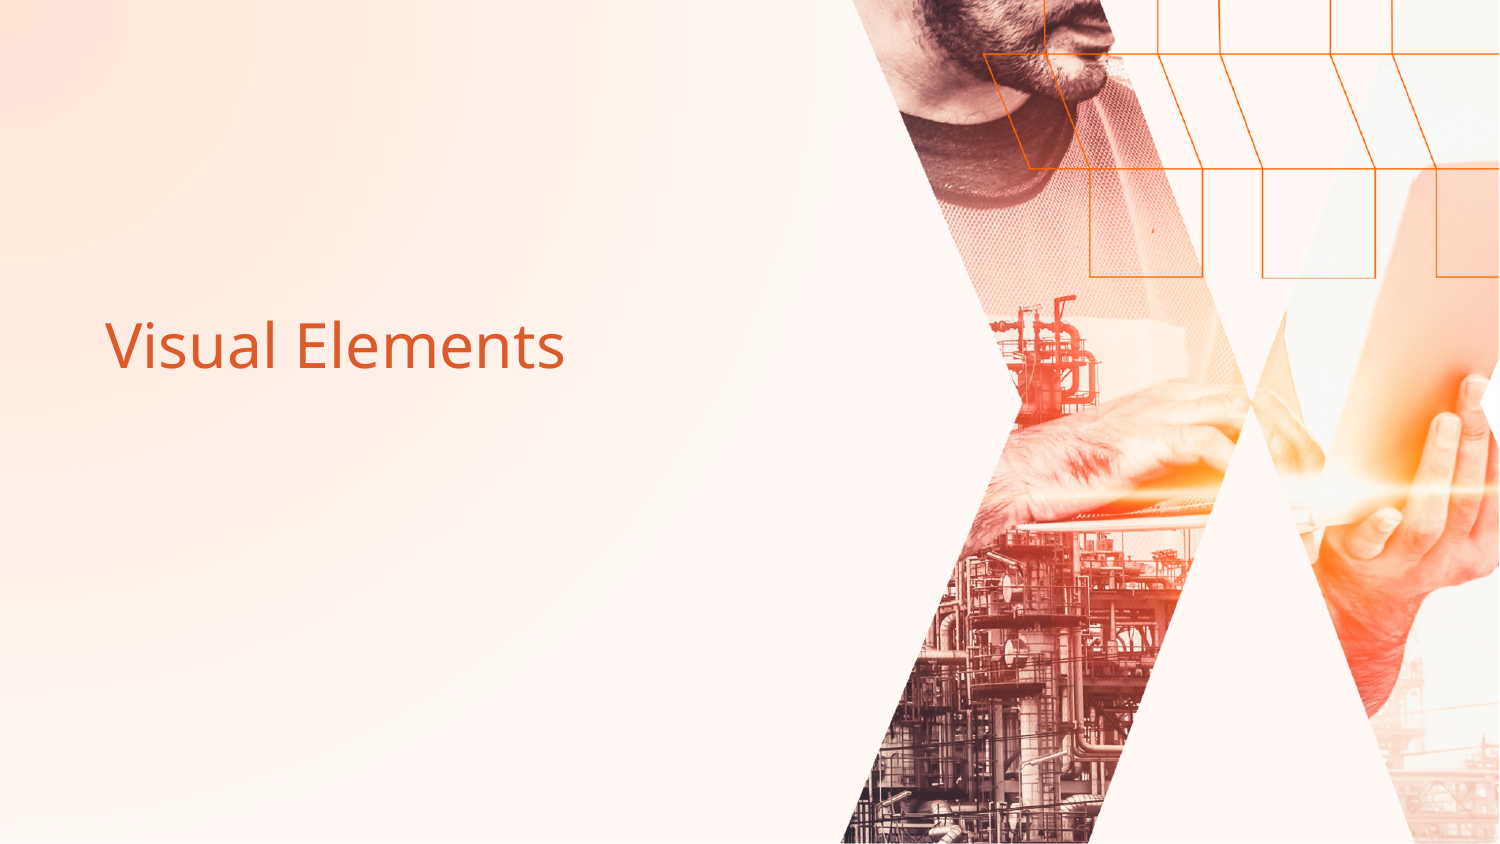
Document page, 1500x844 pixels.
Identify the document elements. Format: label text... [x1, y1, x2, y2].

title Visual Elements [90, 290, 838, 553]
picture [0, 0, 1499, 844]
